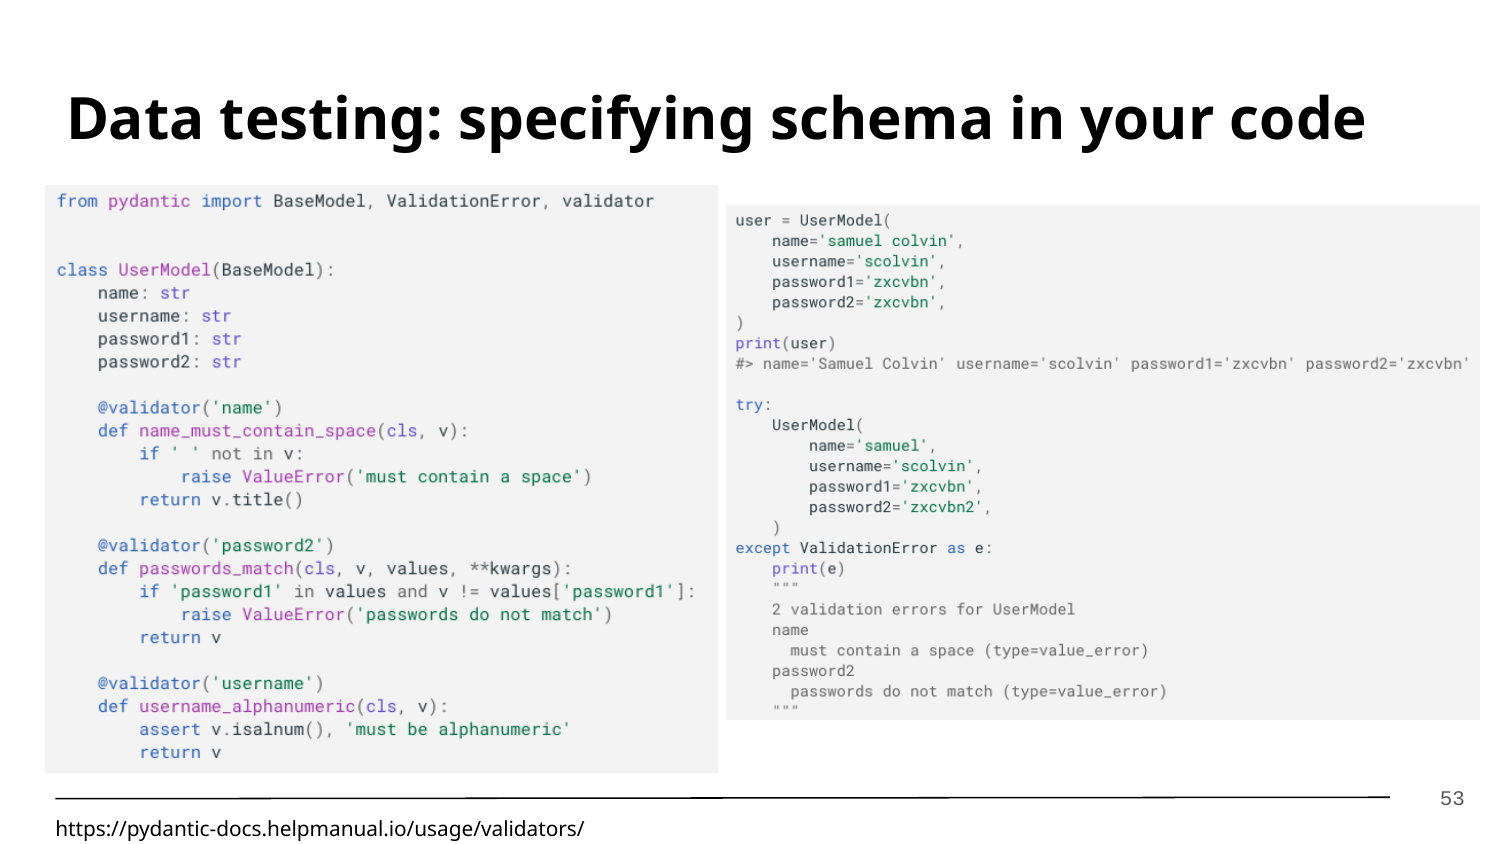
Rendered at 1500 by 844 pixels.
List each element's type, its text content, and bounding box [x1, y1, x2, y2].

slide_number ‹#› [1389, 764, 1480, 830]
picture [45, 184, 719, 773]
text_box https://pydantic-docs.helpmanual.io/usage/validators/ [55, 807, 1400, 844]
picture [726, 204, 1481, 720]
title Data testing: specifying schema in your code [51, 66, 1449, 161]
